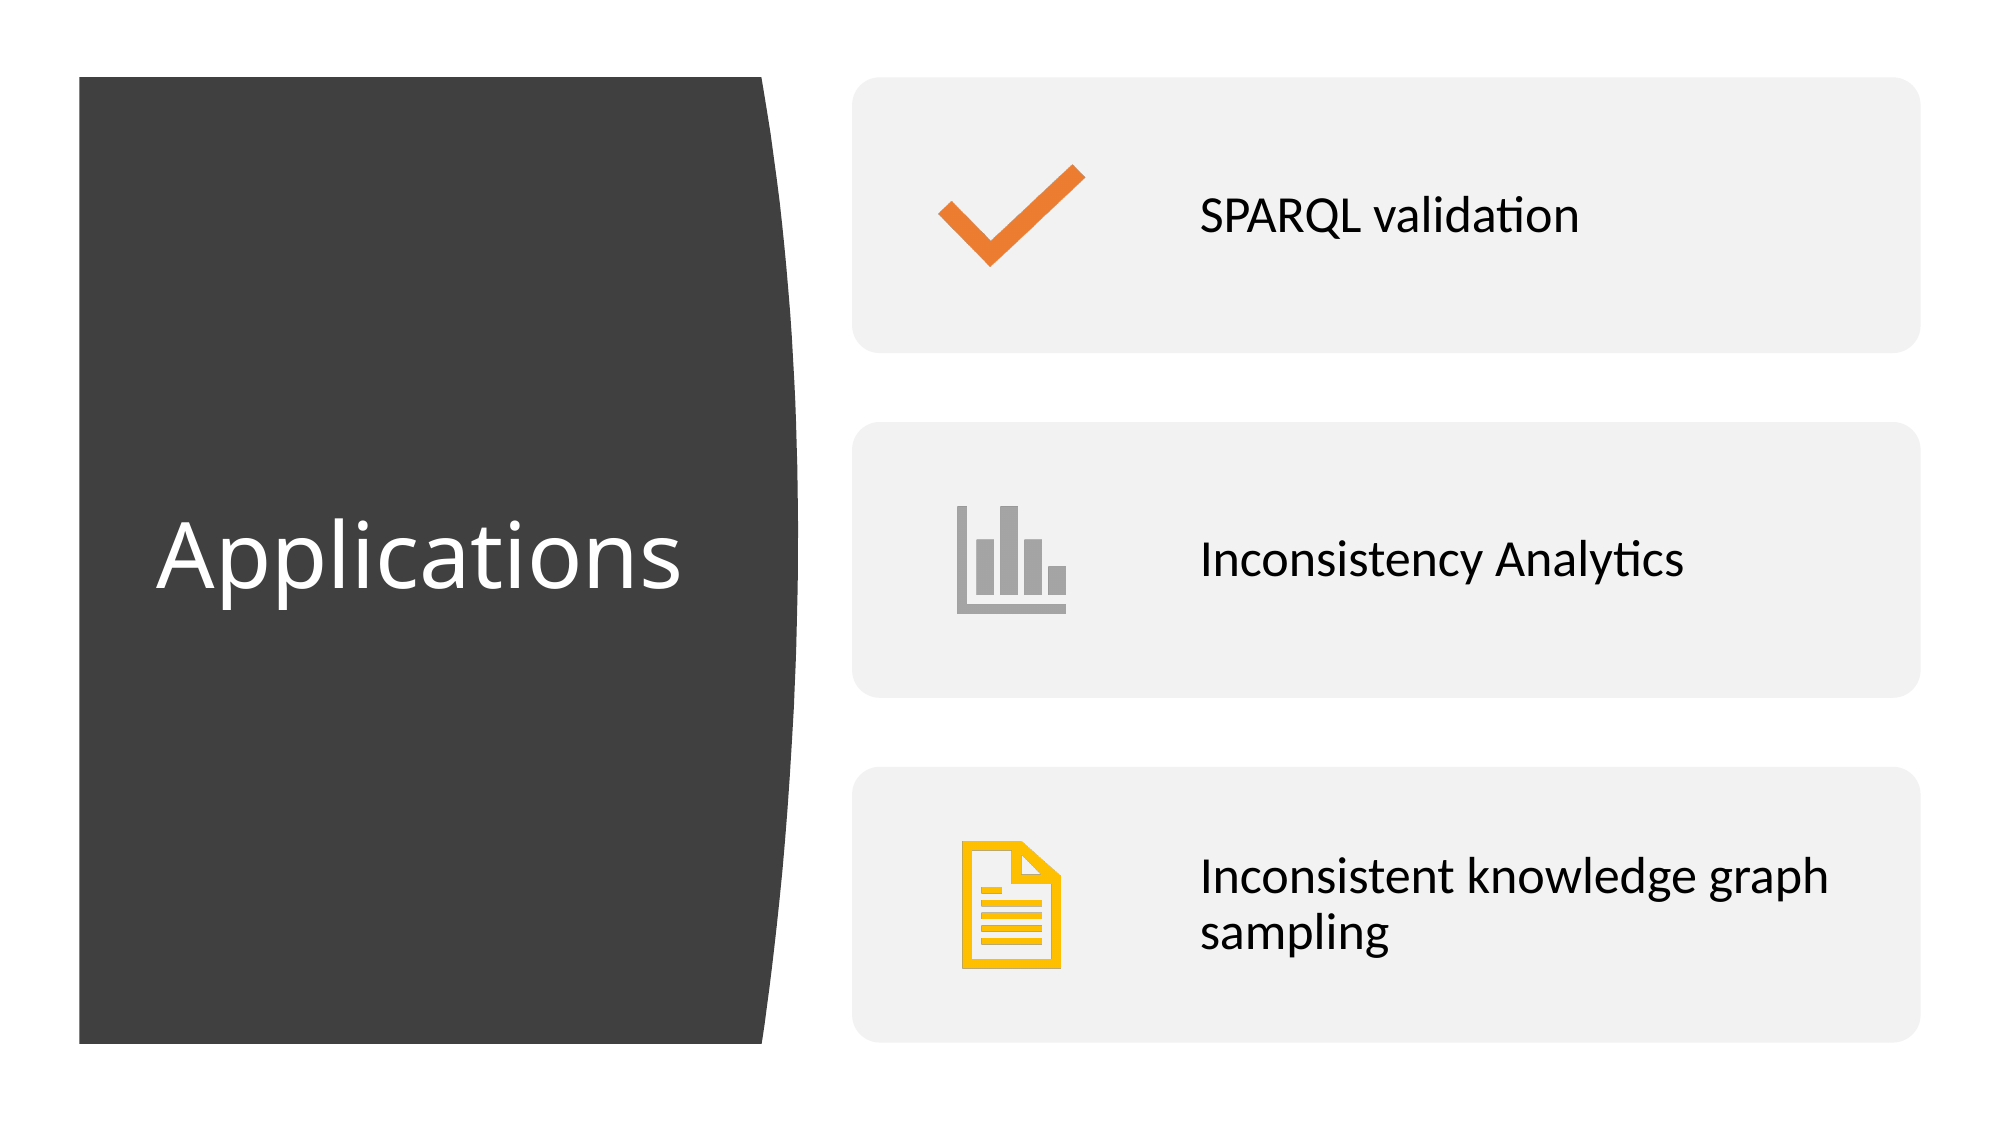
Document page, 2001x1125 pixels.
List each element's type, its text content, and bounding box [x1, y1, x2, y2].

title Applications [141, 166, 702, 953]
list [852, 77, 1921, 1043]
text_box [78, 76, 800, 1045]
